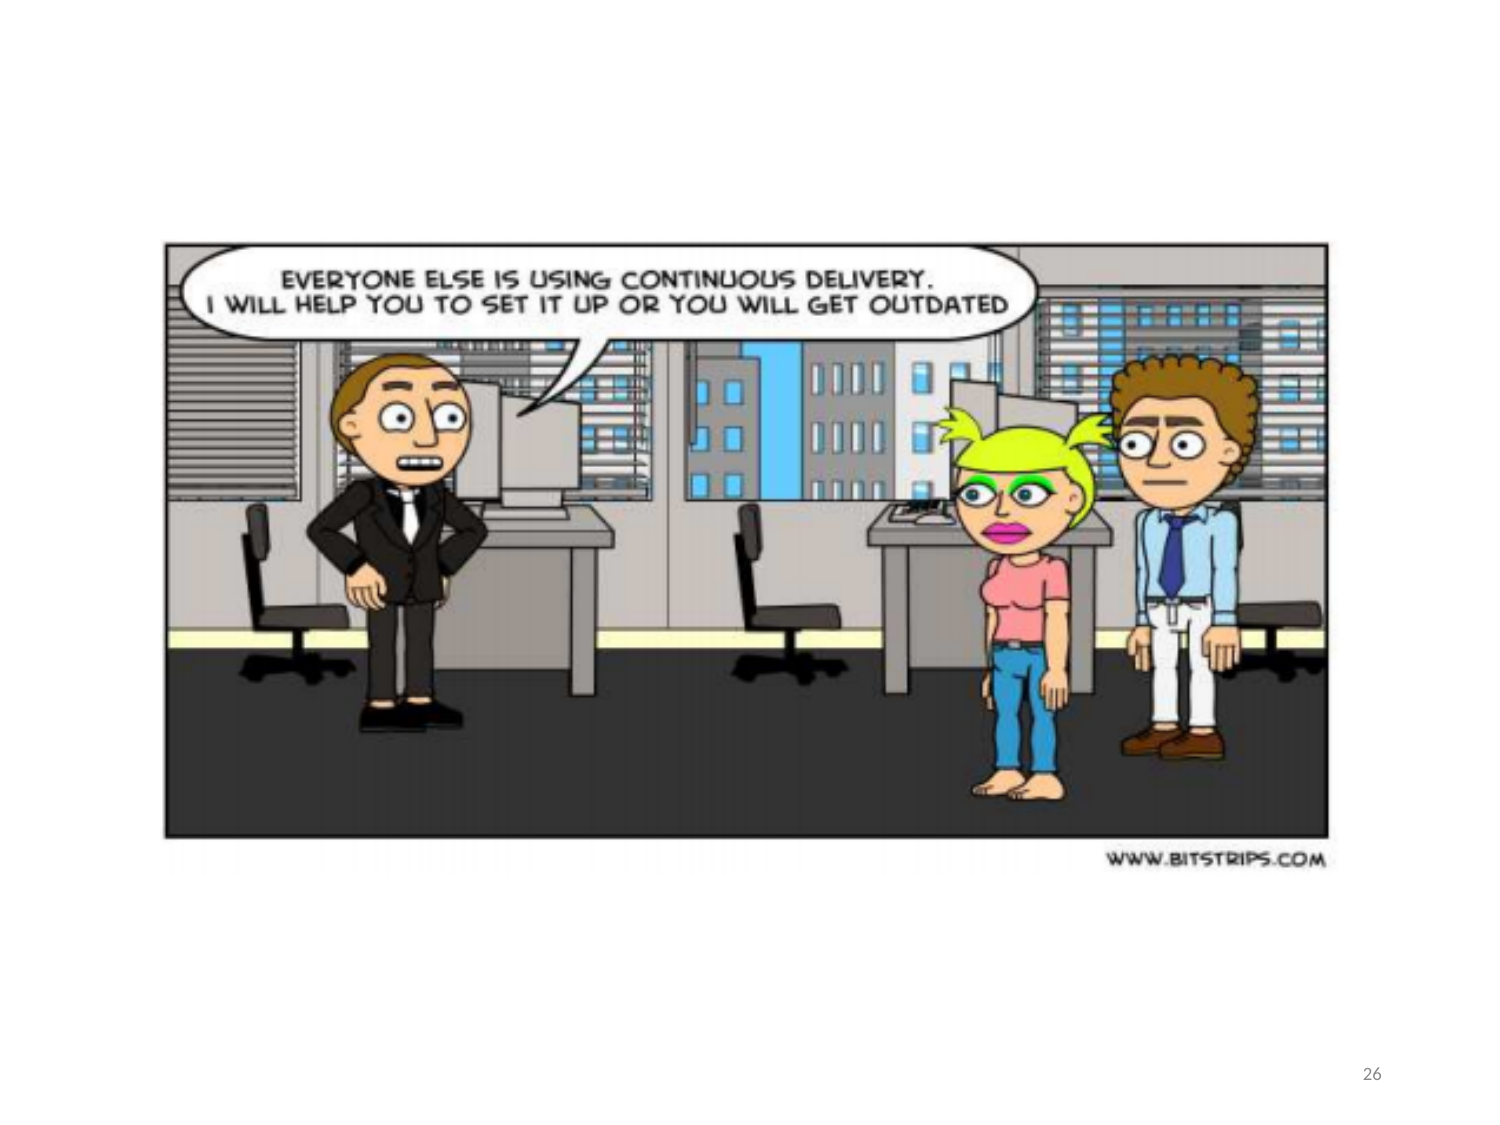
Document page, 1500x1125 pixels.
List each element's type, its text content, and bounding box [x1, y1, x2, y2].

text_box 26 [1059, 1042, 1397, 1103]
picture [78, 158, 1422, 967]
